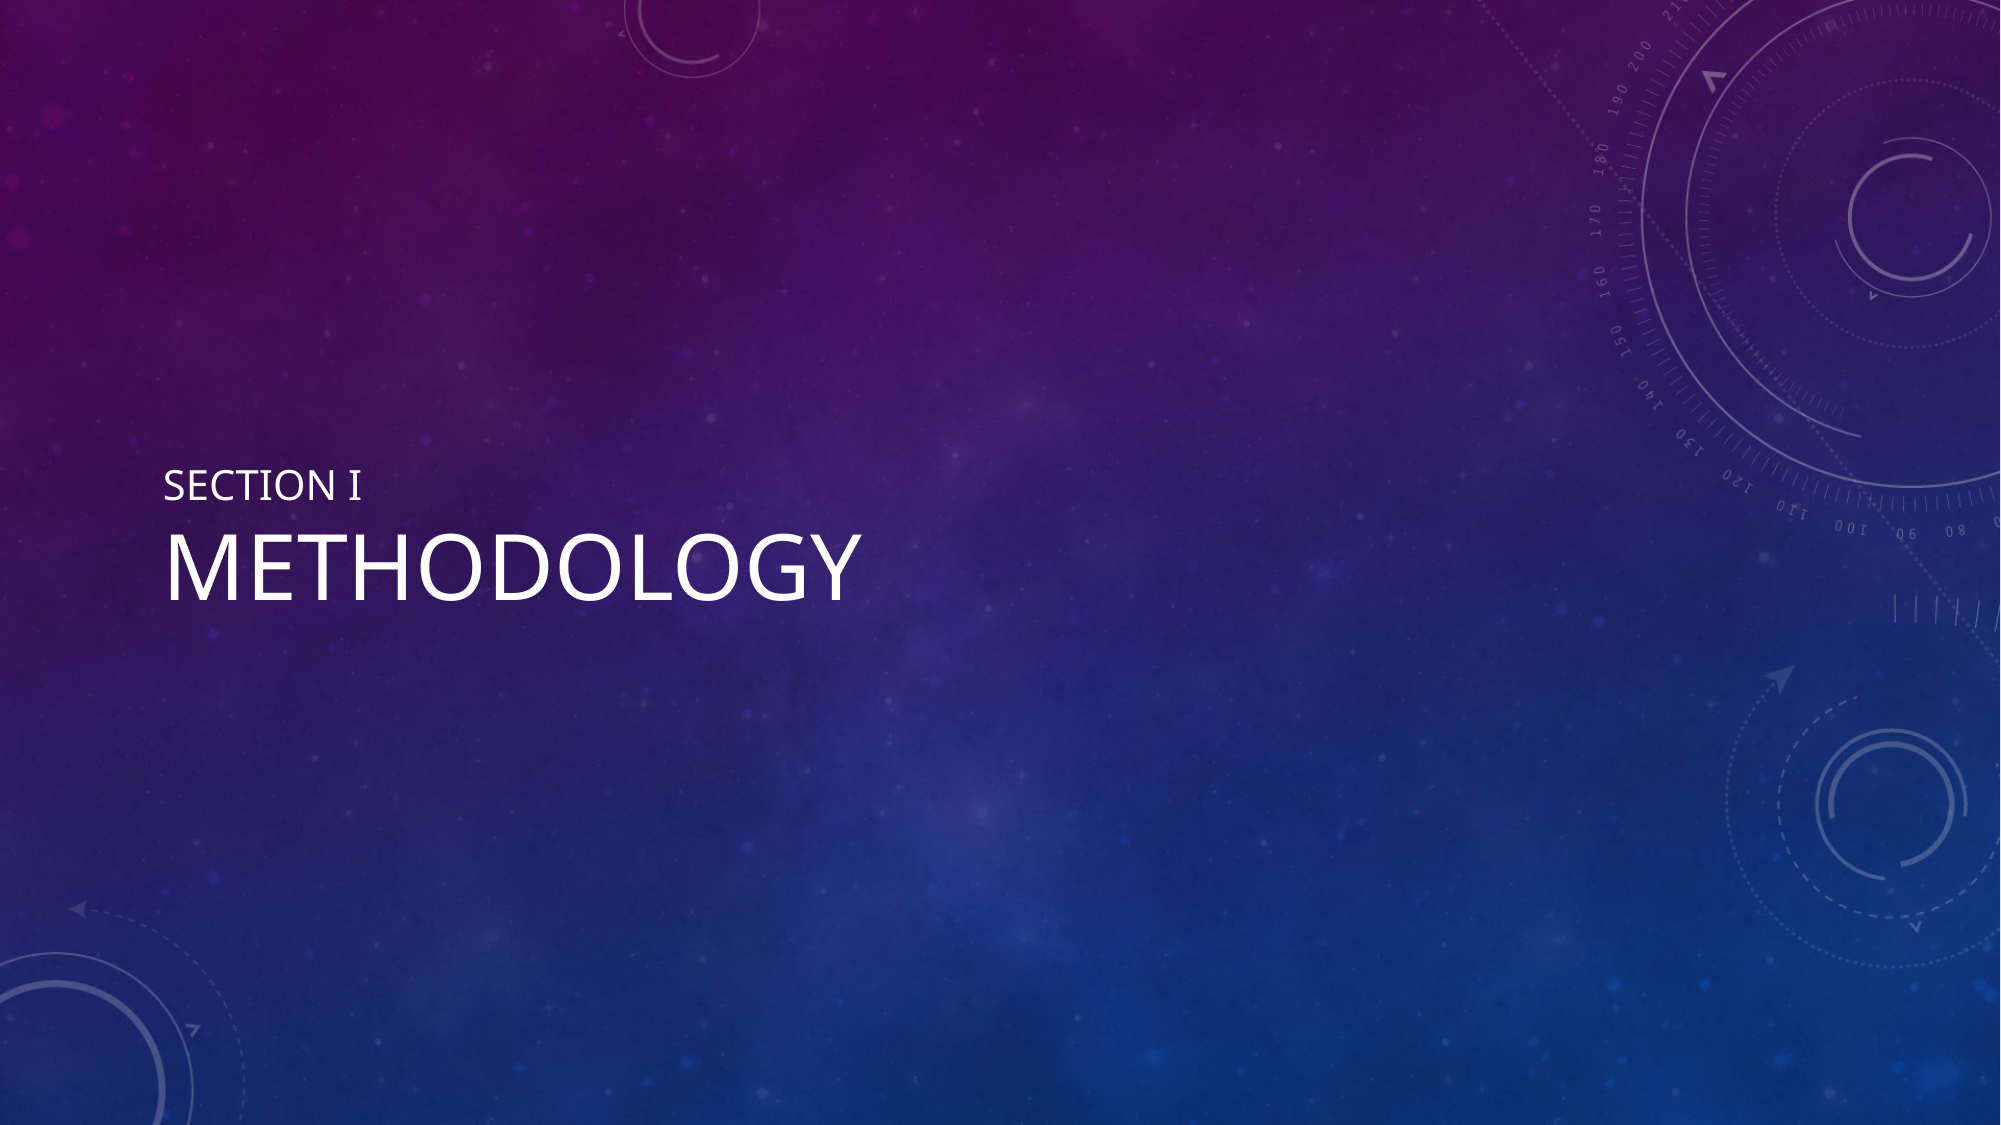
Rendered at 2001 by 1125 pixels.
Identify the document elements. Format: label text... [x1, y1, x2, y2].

title SECTION I METHODOLOGY [147, 419, 1810, 659]
picture [0, 0, 2001, 1125]
